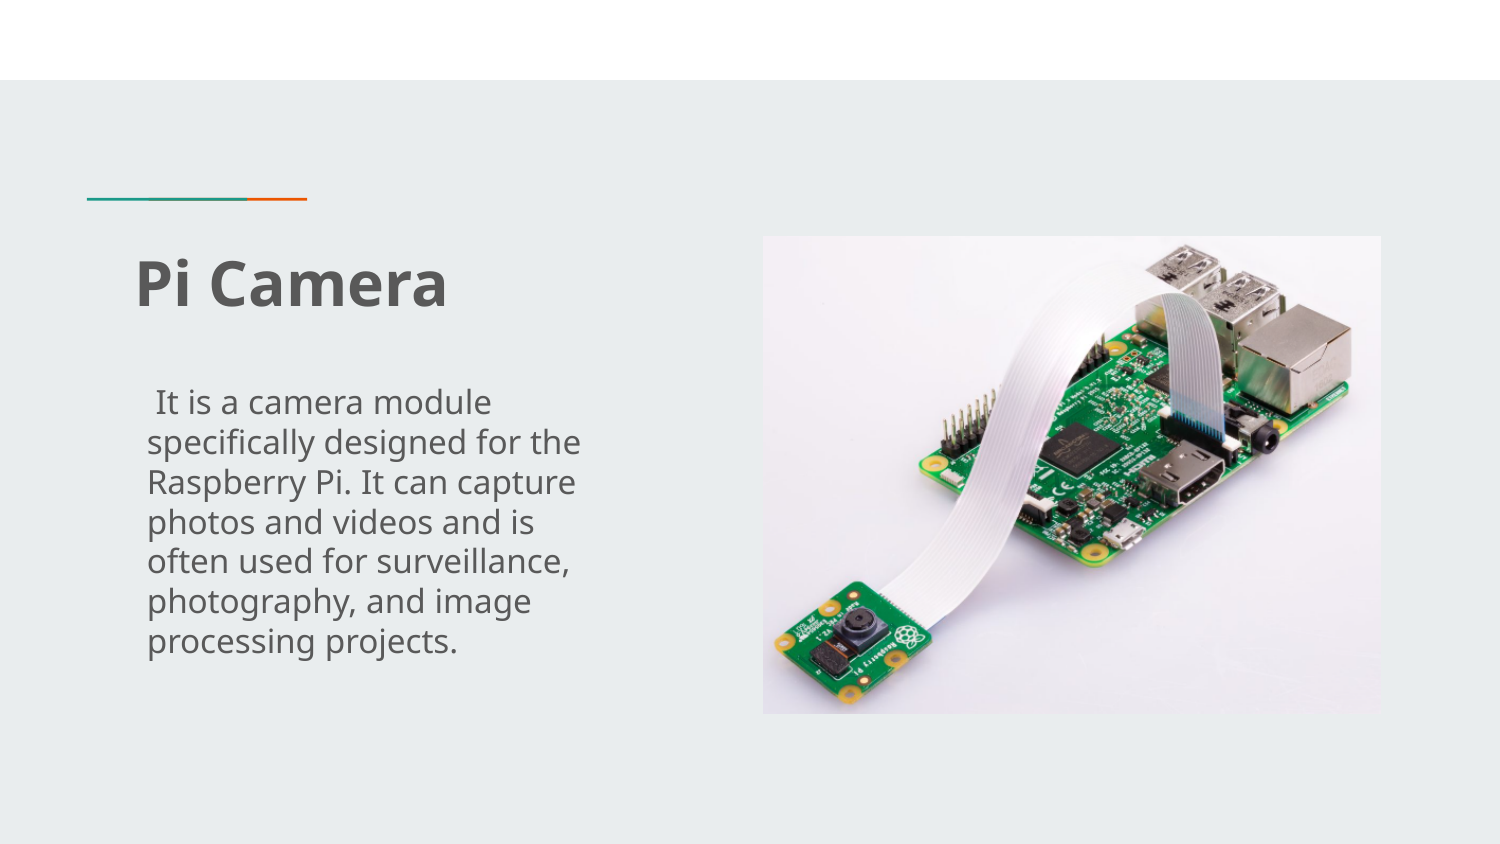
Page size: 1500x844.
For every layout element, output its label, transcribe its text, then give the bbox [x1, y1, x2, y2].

picture [763, 236, 1381, 714]
subtitle It is a camera module specifically designed for the Raspberry Pi. It can capture photos and videos and is often used for surveillance, photography, and image processing projects. [131, 366, 637, 736]
subtitle Pi Camera [119, 228, 1381, 318]
